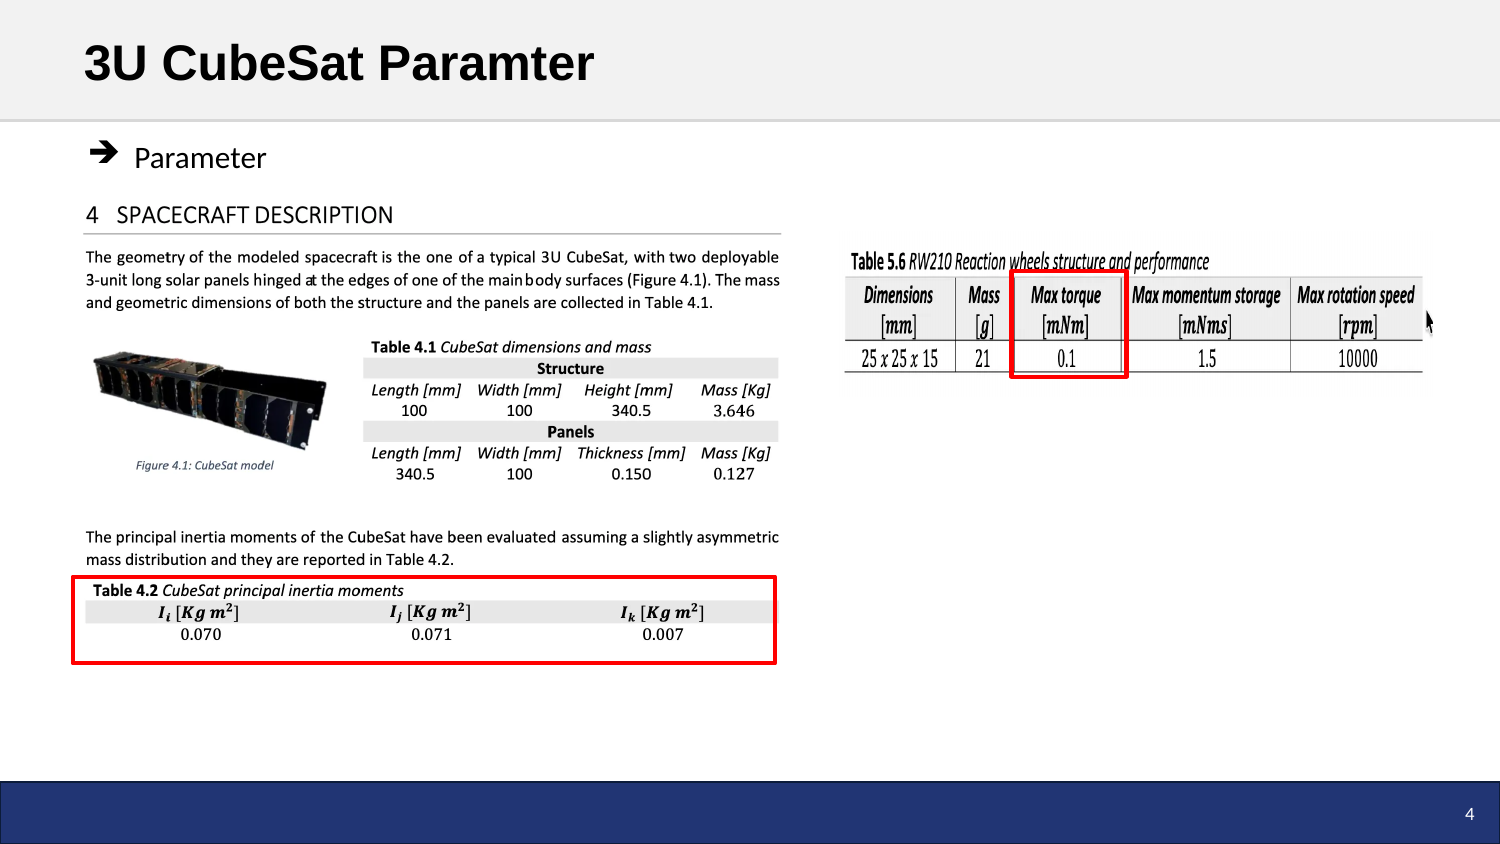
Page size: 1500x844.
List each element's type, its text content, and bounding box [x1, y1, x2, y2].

slide_number 4 [1148, 790, 1486, 836]
title 3U CubeSat Paramter [72, 16, 1062, 113]
picture [72, 198, 1433, 664]
text_box Parameter [72, 122, 1386, 190]
